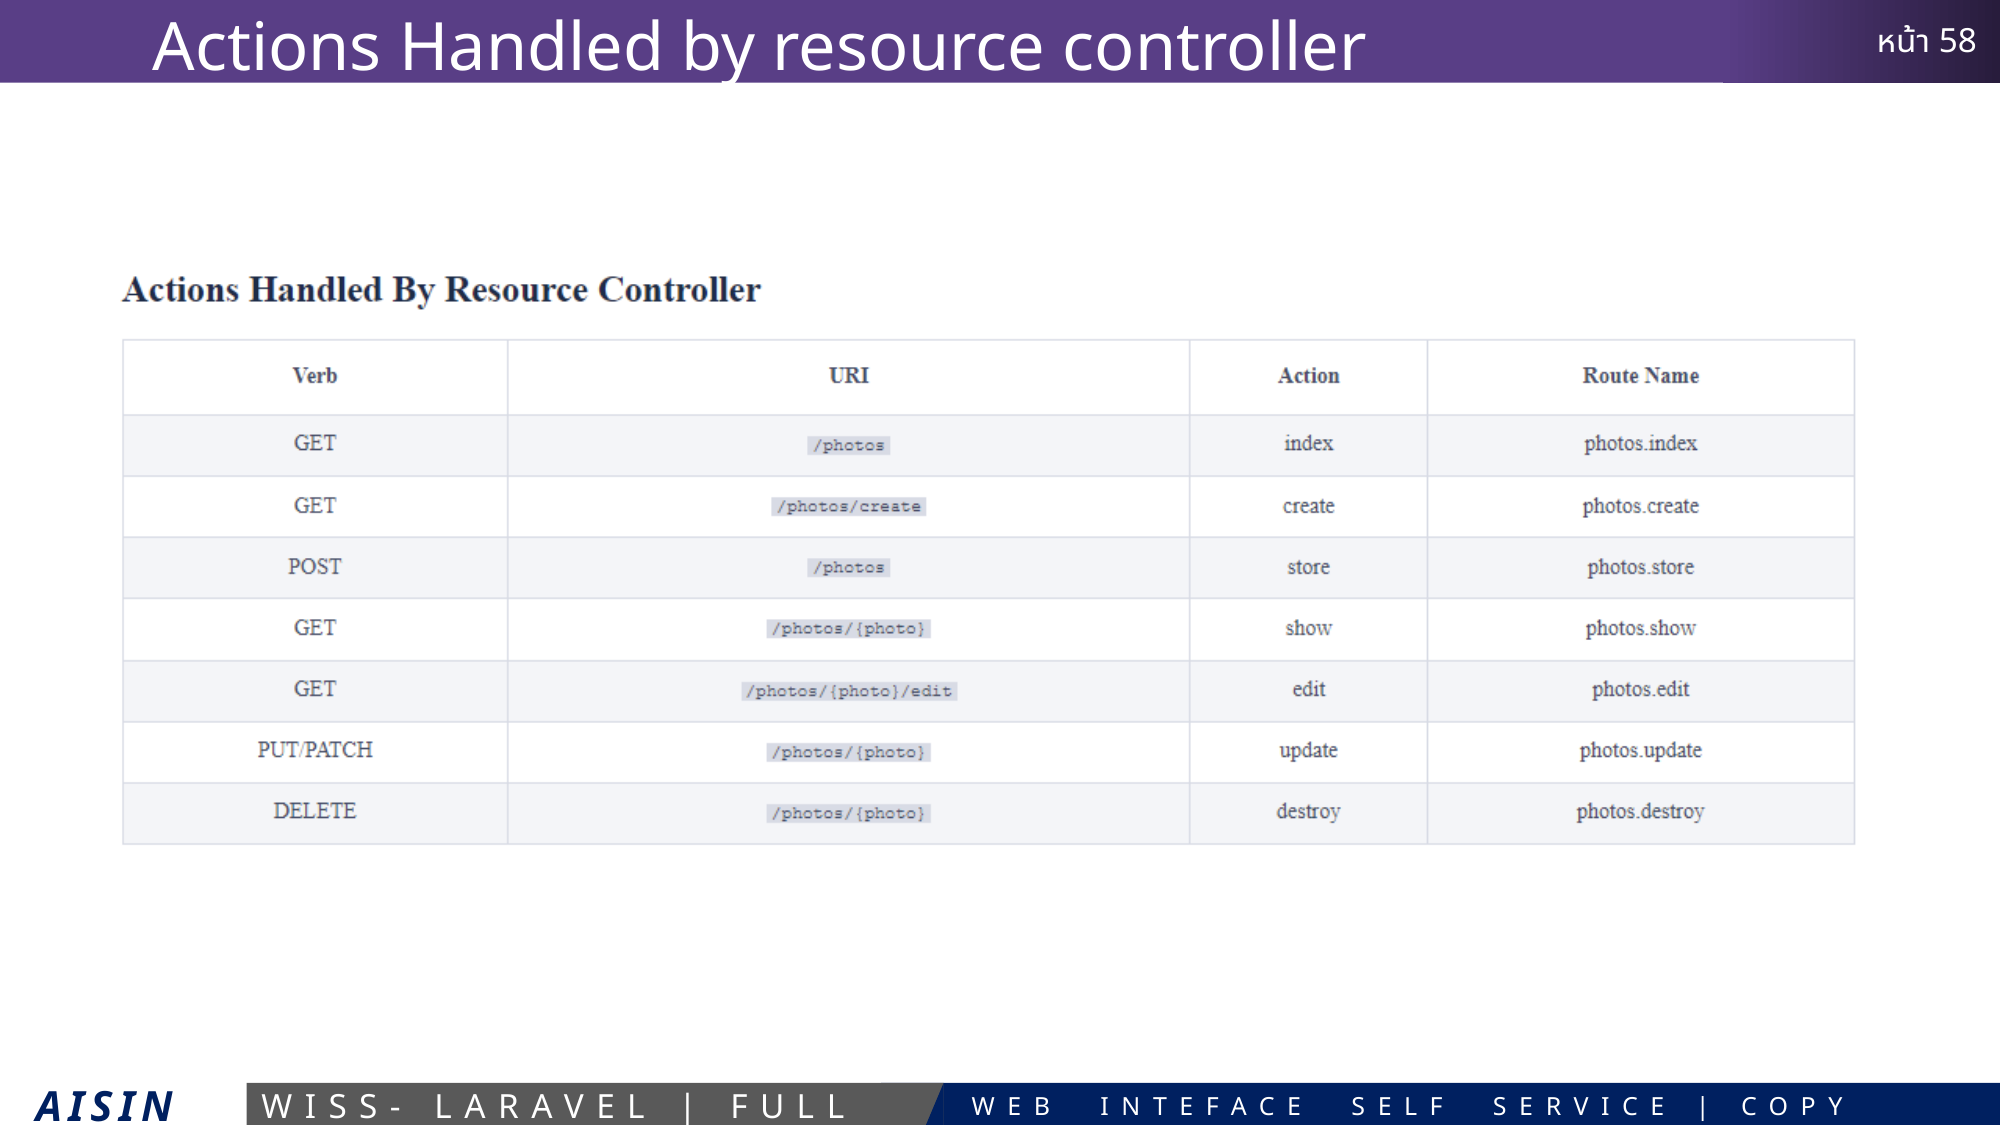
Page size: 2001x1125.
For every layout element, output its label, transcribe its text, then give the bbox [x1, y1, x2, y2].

picture [85, 247, 1915, 878]
title Actions Handled by resource controller [137, 0, 1863, 99]
